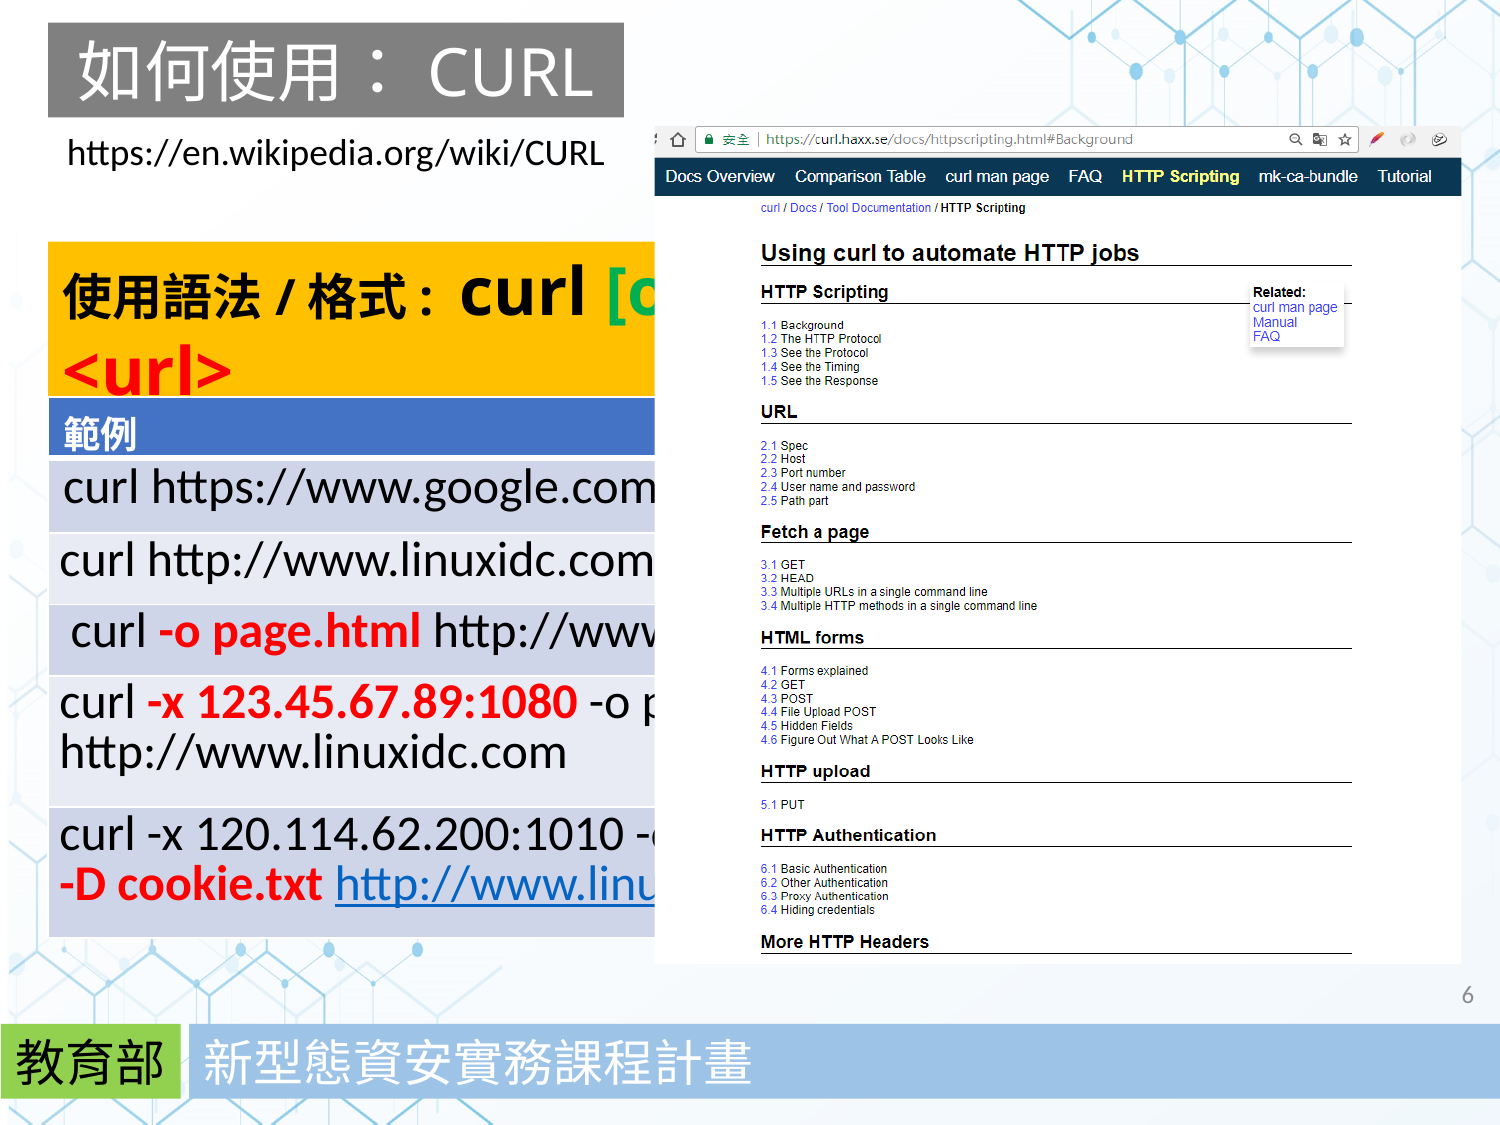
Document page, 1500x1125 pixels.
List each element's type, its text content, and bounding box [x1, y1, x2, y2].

table_cell curl -x 120.114.62.200:1010 -o page.html -D cookie.txt http://www.linuxidc.com [49, 808, 654, 937]
picture [0, 1100, 1500, 1125]
table_cell curl -o page.html http://www.linuxidc.com [49, 605, 654, 675]
slide_number 6 [1151, 964, 1490, 1023]
table_cell curl https://www.google.com [49, 461, 654, 532]
picture [0, 0, 1500, 1023]
text_box https://en.wikipedia.org/wiki/CURL [52, 121, 620, 181]
text_box 如何使用：CURL [48, 22, 624, 118]
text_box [0, 1023, 1500, 1100]
table_cell curl -x 123.45.67.89:1080 -o page.html http://www.linuxidc.com [49, 677, 654, 806]
table_cell curl http://www.linuxidc.com > page.html [49, 534, 654, 604]
text_box 使用語法/格式: curl [options...] <url> [48, 241, 654, 396]
table_header 範例 [49, 398, 654, 455]
